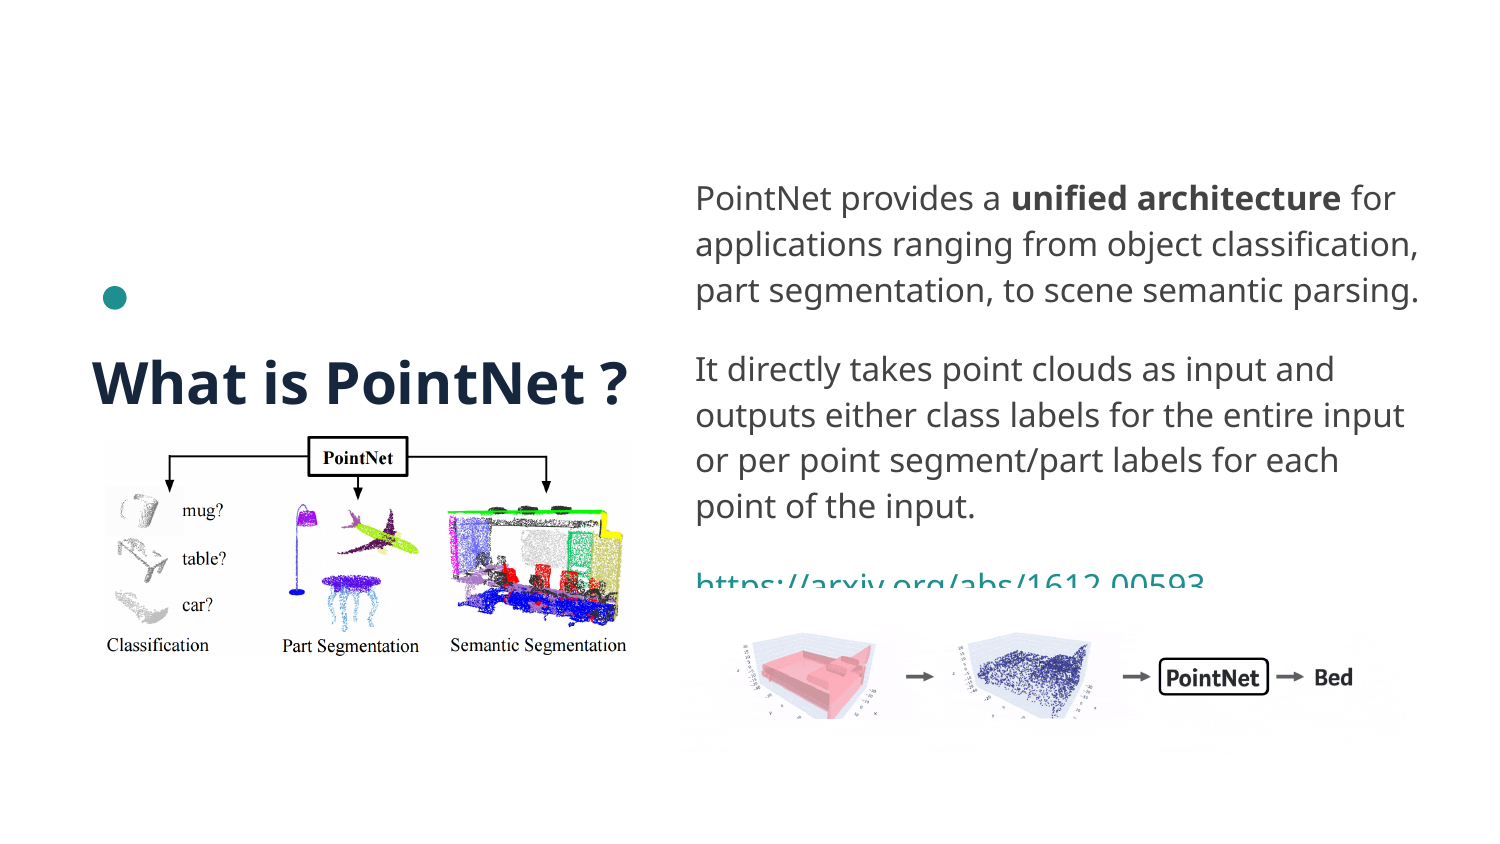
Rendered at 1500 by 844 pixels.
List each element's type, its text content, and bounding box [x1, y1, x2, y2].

picture [101, 433, 634, 657]
title What is PointNet ? [77, 331, 658, 543]
list PointNet provides a unified architecture for applications ranging from object classification, part segmentation, to scene semantic parsing. It directly takes point clouds as input and outputs either class labels for the entire input or per point segment/part labels for each point of the input. https://arxiv.org/abs/1612.00593 [680, 118, 1440, 822]
picture [679, 587, 1406, 762]
